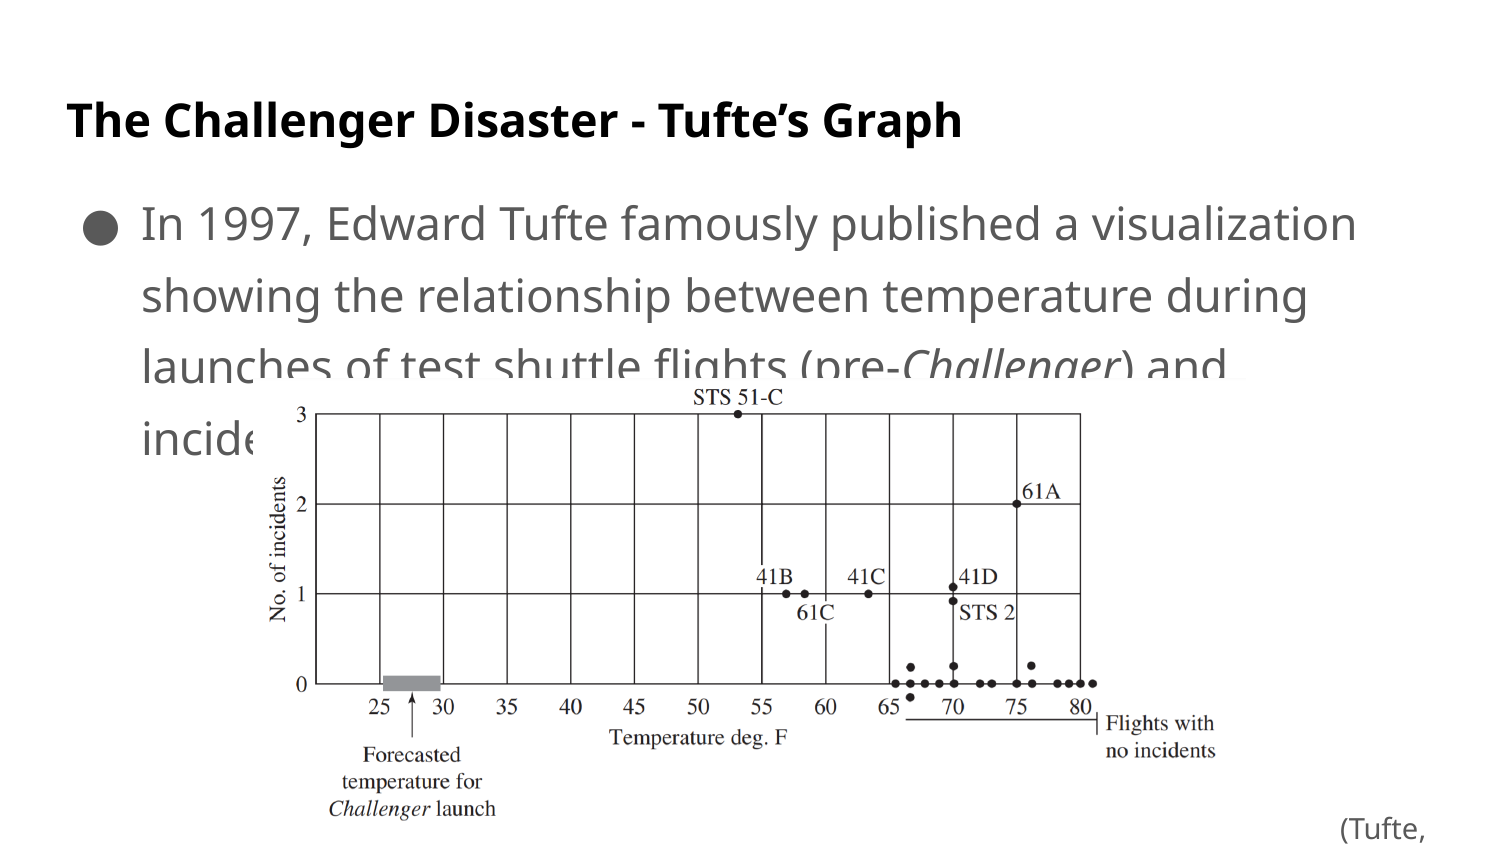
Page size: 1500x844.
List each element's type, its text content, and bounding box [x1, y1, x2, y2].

list In 1997, Edward Tufte famously published a visualization showing the relationship between temperature during launches of test shuttle flights (pre-Challenger) and incidents of damage to O-rings [51, 166, 1449, 783]
text_box (Tufte, 1997) [1325, 778, 1500, 844]
title The Challenger Disaster - Tufte’s Graph [51, 72, 1449, 166]
picture [253, 378, 1247, 832]
